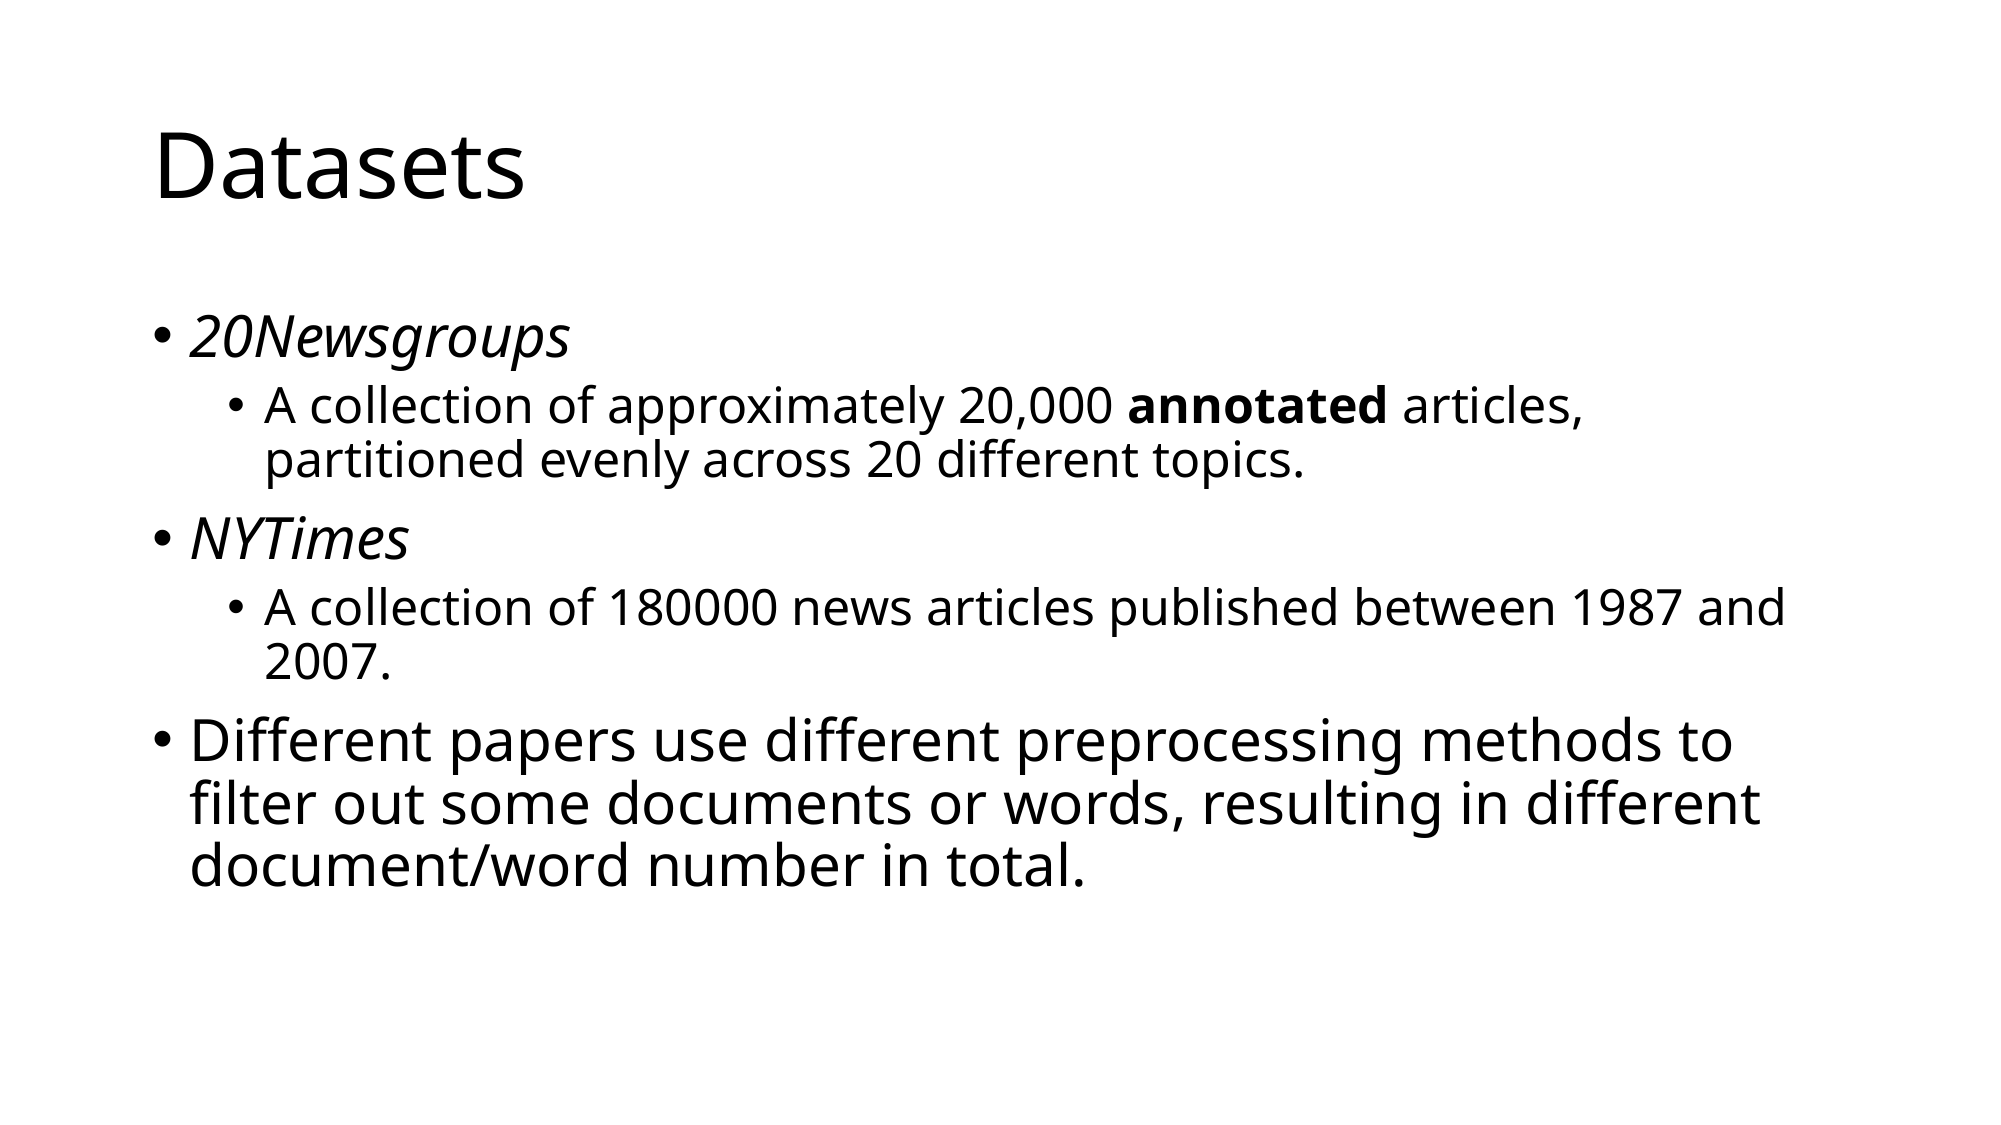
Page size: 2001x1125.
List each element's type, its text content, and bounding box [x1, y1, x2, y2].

list 20Newsgroups A collection of approximately 20,000 annotated articles, partitioned evenly across 20 different topics. NYTimes A collection of 180000 news articles published between 1987 and 2007. Different papers use different preprocessing methods to filter out some documents or words, resulting in different document/word number in total. [137, 299, 1863, 1014]
title Datasets [137, 59, 1863, 278]
